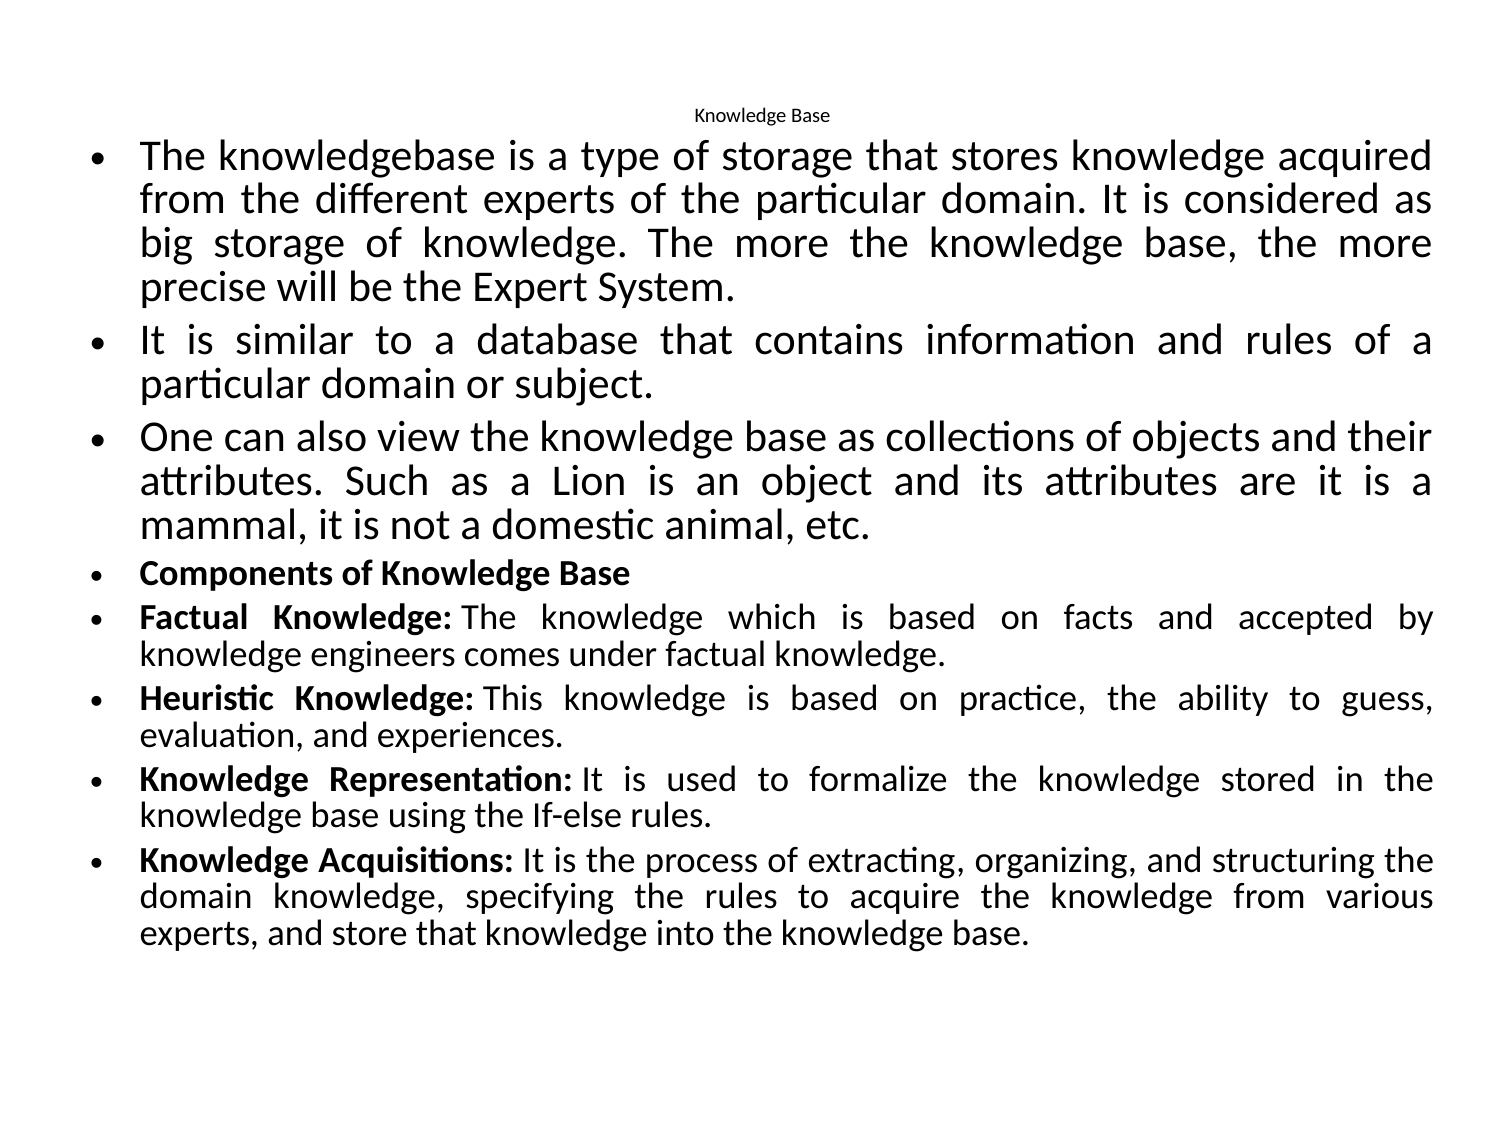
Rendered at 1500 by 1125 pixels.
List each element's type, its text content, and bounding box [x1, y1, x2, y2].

list Knowledge Base The knowledgebase is a type of storage that stores knowledge acquired from the different experts of the particular domain. It is considered as big storage of knowledge. The more the knowledge base, the more precise will be the Expert System. It is similar to a database that contains information and rules of a particular domain or subject. One can also view the knowledge base as collections of objects and their attributes. Such as a Lion is an object and its attributes are it is a mammal, it is not a domestic animal, etc. Components of Knowledge Base Factual Knowledge: The knowledge which is based on facts and accepted by knowledge engineers comes under factual knowledge. Heuristic Knowledge: This knowledge is based on practice, the ability to guess, evaluation, and experiences. Knowledge Representation: It is used to formalize the knowledge stored in the knowledge base using the If-else rules. Knowledge Acquisitions: It is the process of extracting, organizing, and structuring the domain knowledge, specifying the rules to acquire the knowledge from various experts, and store that knowledge into the knowledge base. [75, 99, 1450, 1005]
